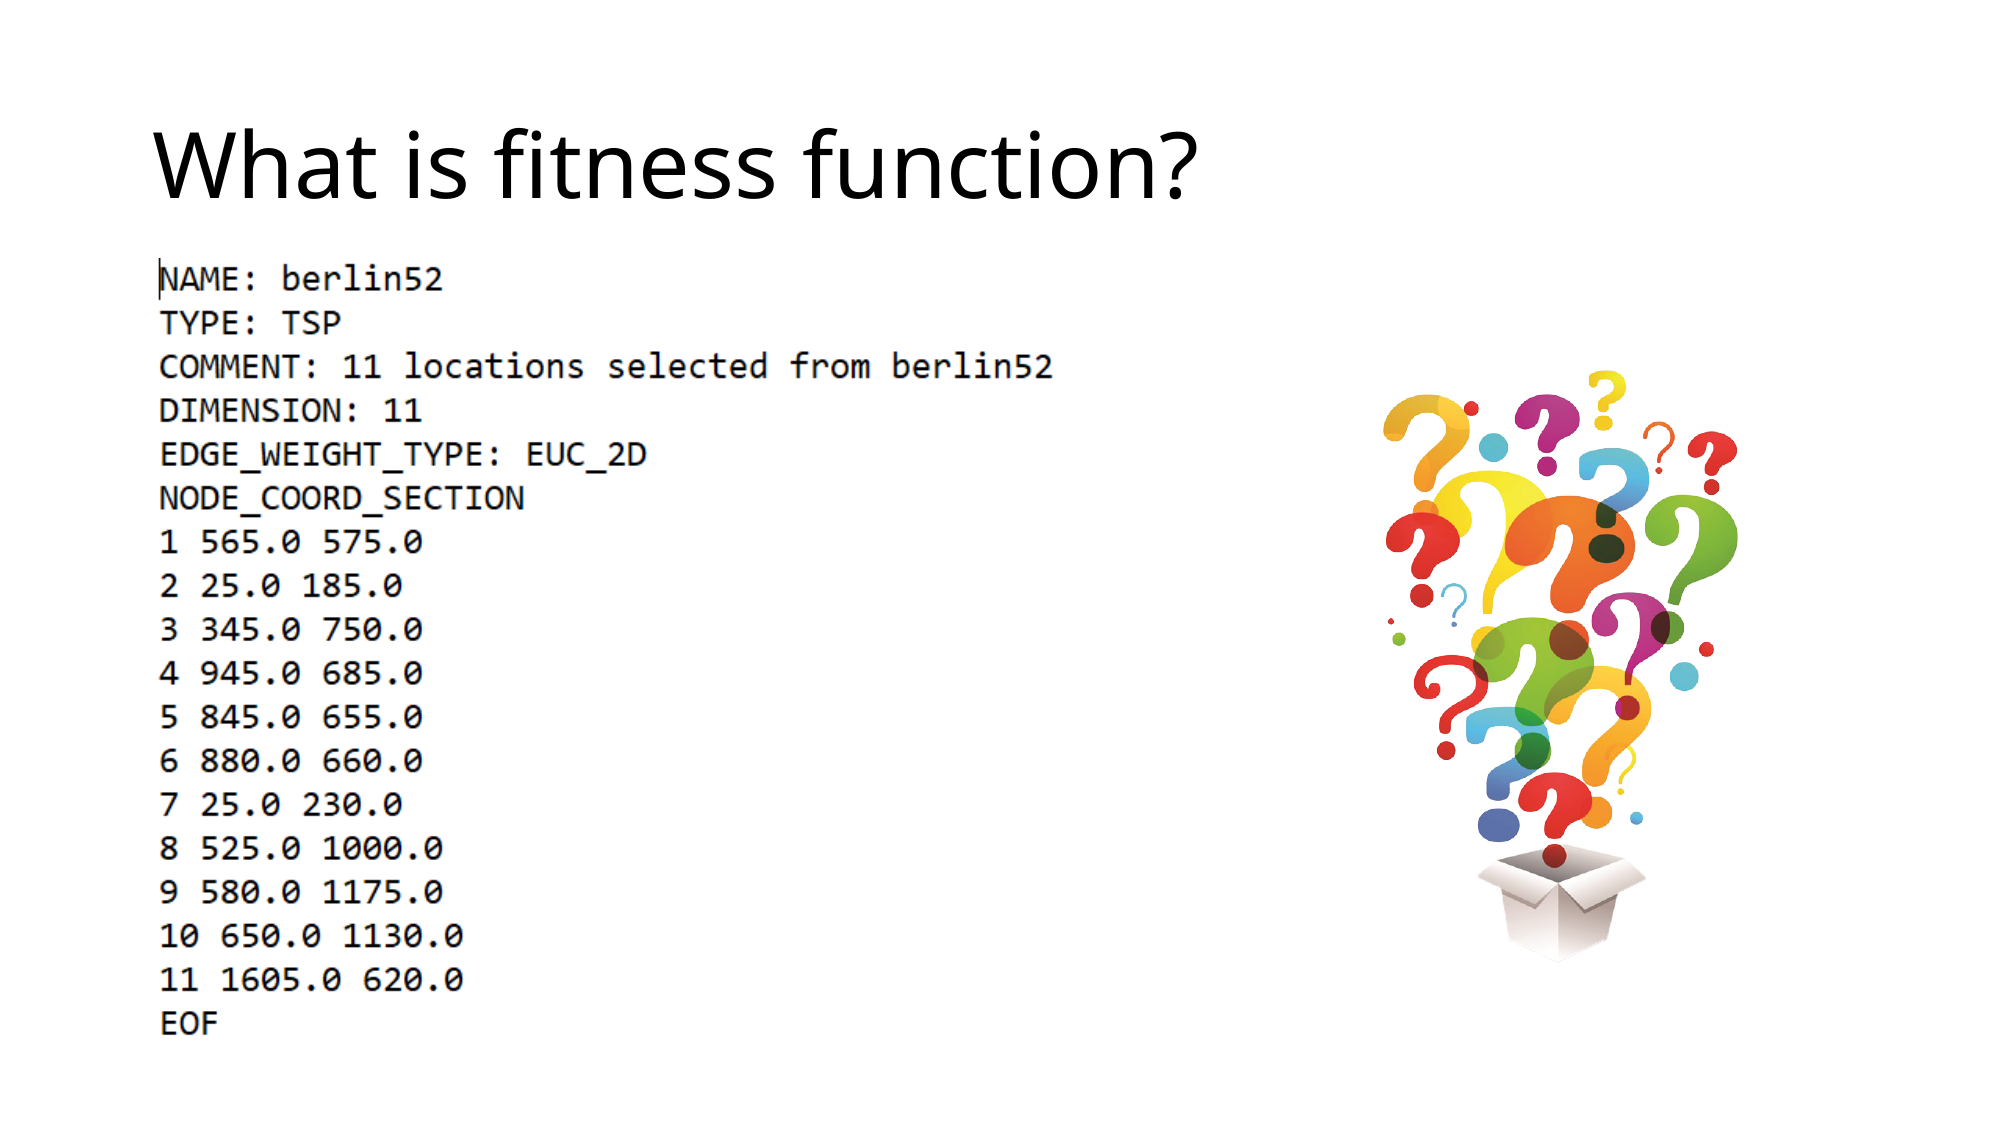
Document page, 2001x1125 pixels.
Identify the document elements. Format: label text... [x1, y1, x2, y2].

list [1291, 299, 1830, 1014]
title What is fitness function? [137, 59, 1863, 278]
picture [156, 258, 1082, 1046]
